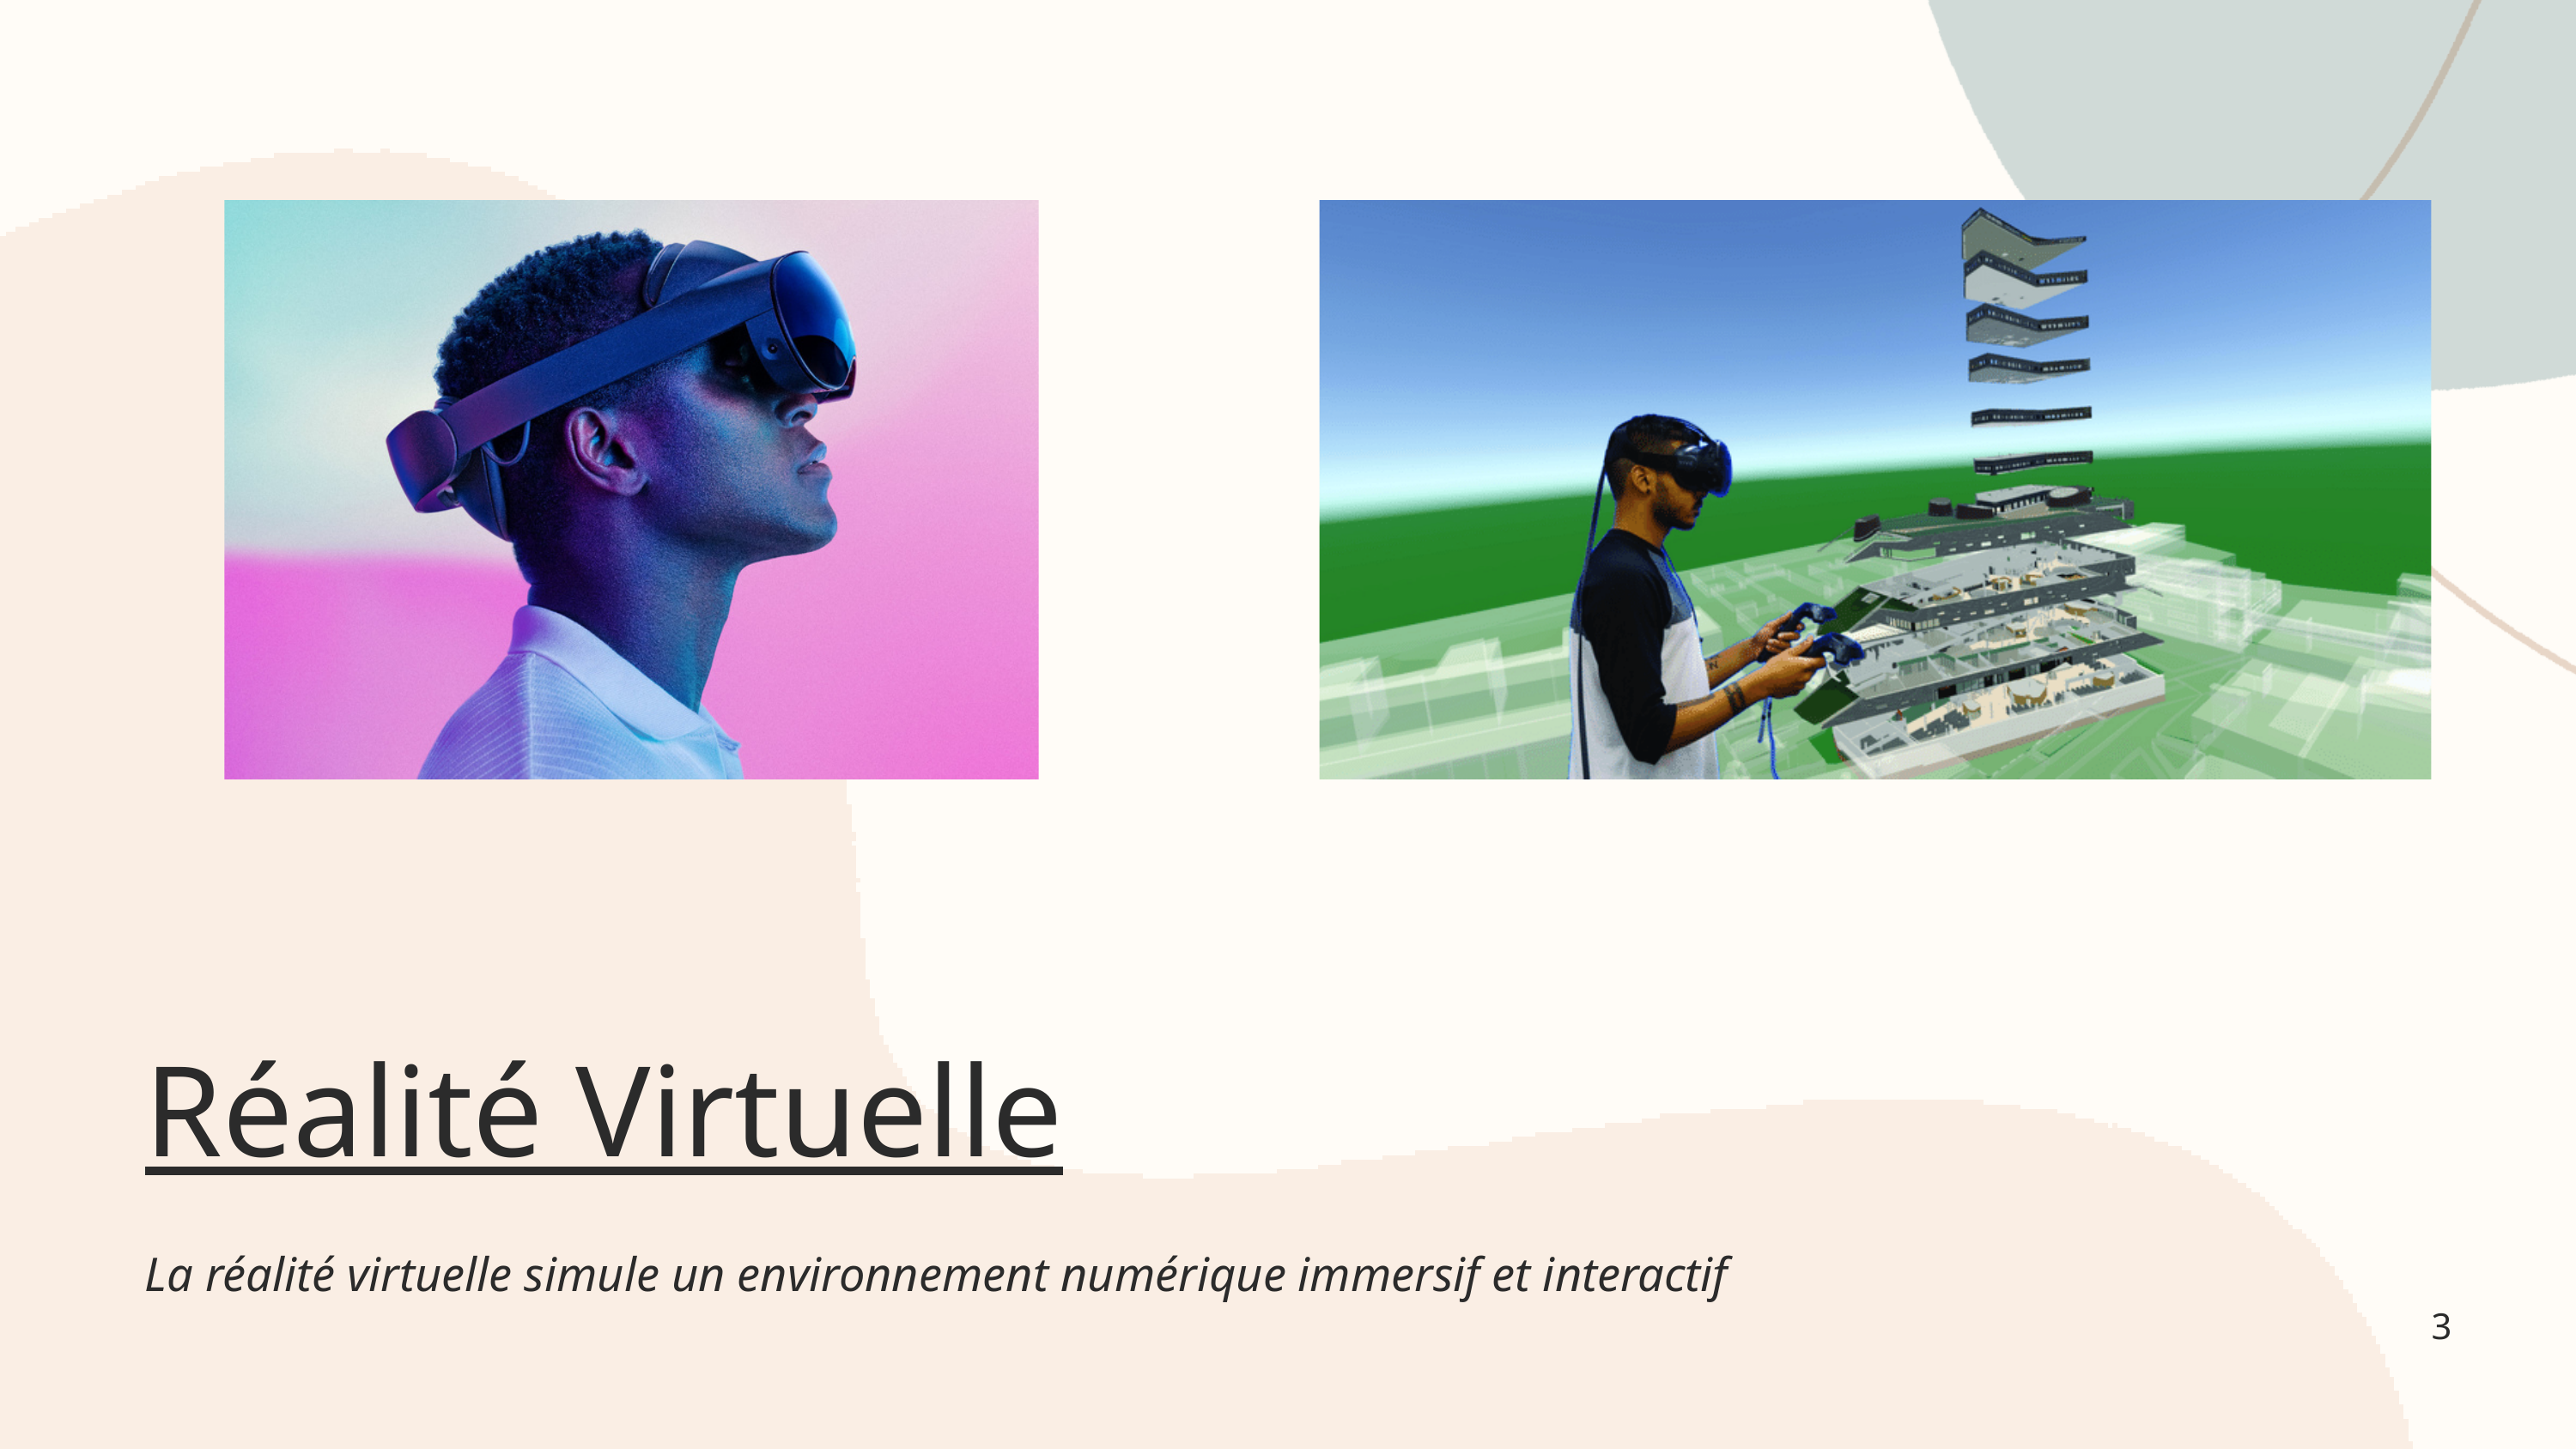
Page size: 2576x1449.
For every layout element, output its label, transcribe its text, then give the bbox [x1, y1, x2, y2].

picture [0, 0, 2576, 1449]
text_box 3 [2438, 1296, 2452, 1348]
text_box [144, 1032, 1862, 1304]
